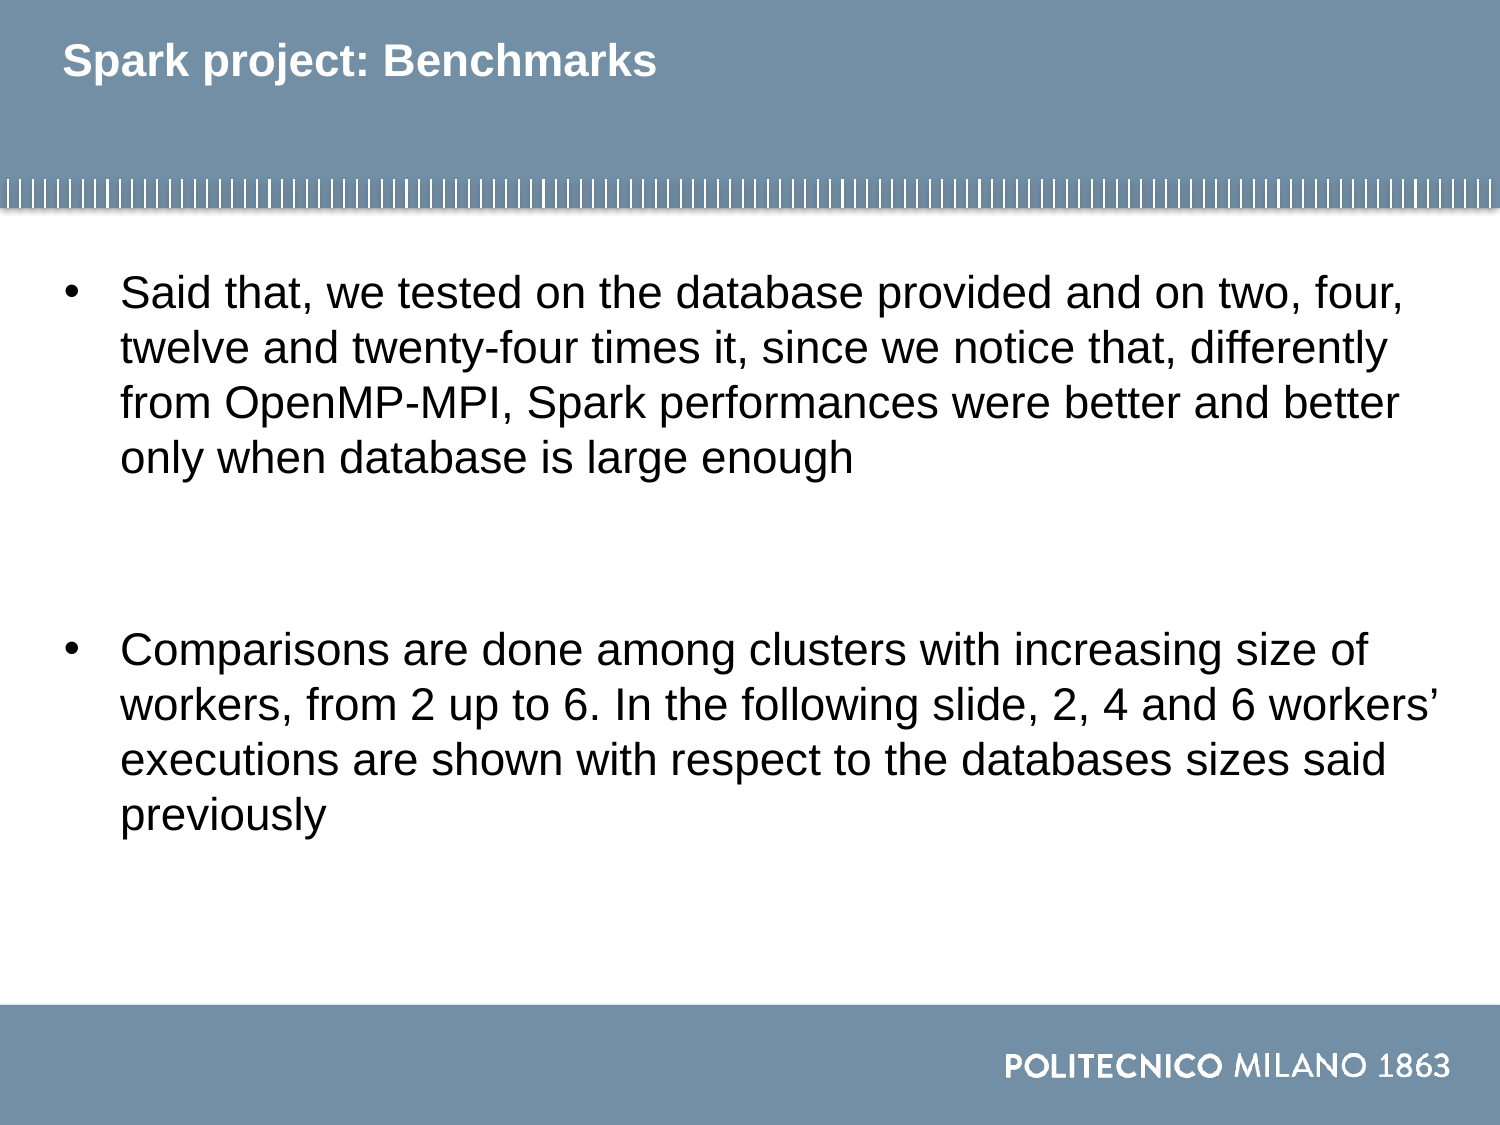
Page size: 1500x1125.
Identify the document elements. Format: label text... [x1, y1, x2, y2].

title Spark project: Benchmarks [47, 22, 1455, 161]
picture [999, 1041, 1456, 1089]
list Said that, we tested on the database provided and on two, four, twelve and twenty-four times it, since we notice that, differently from OpenMP-MPI, Spark performances were better and better only when database is large enough Comparisons are done among clusters with increasing size of workers, from 2 up to 6. In the following slide, 2, 4 and 6 workers’ executions are shown with respect to the databases sizes said previously [48, 255, 1457, 995]
